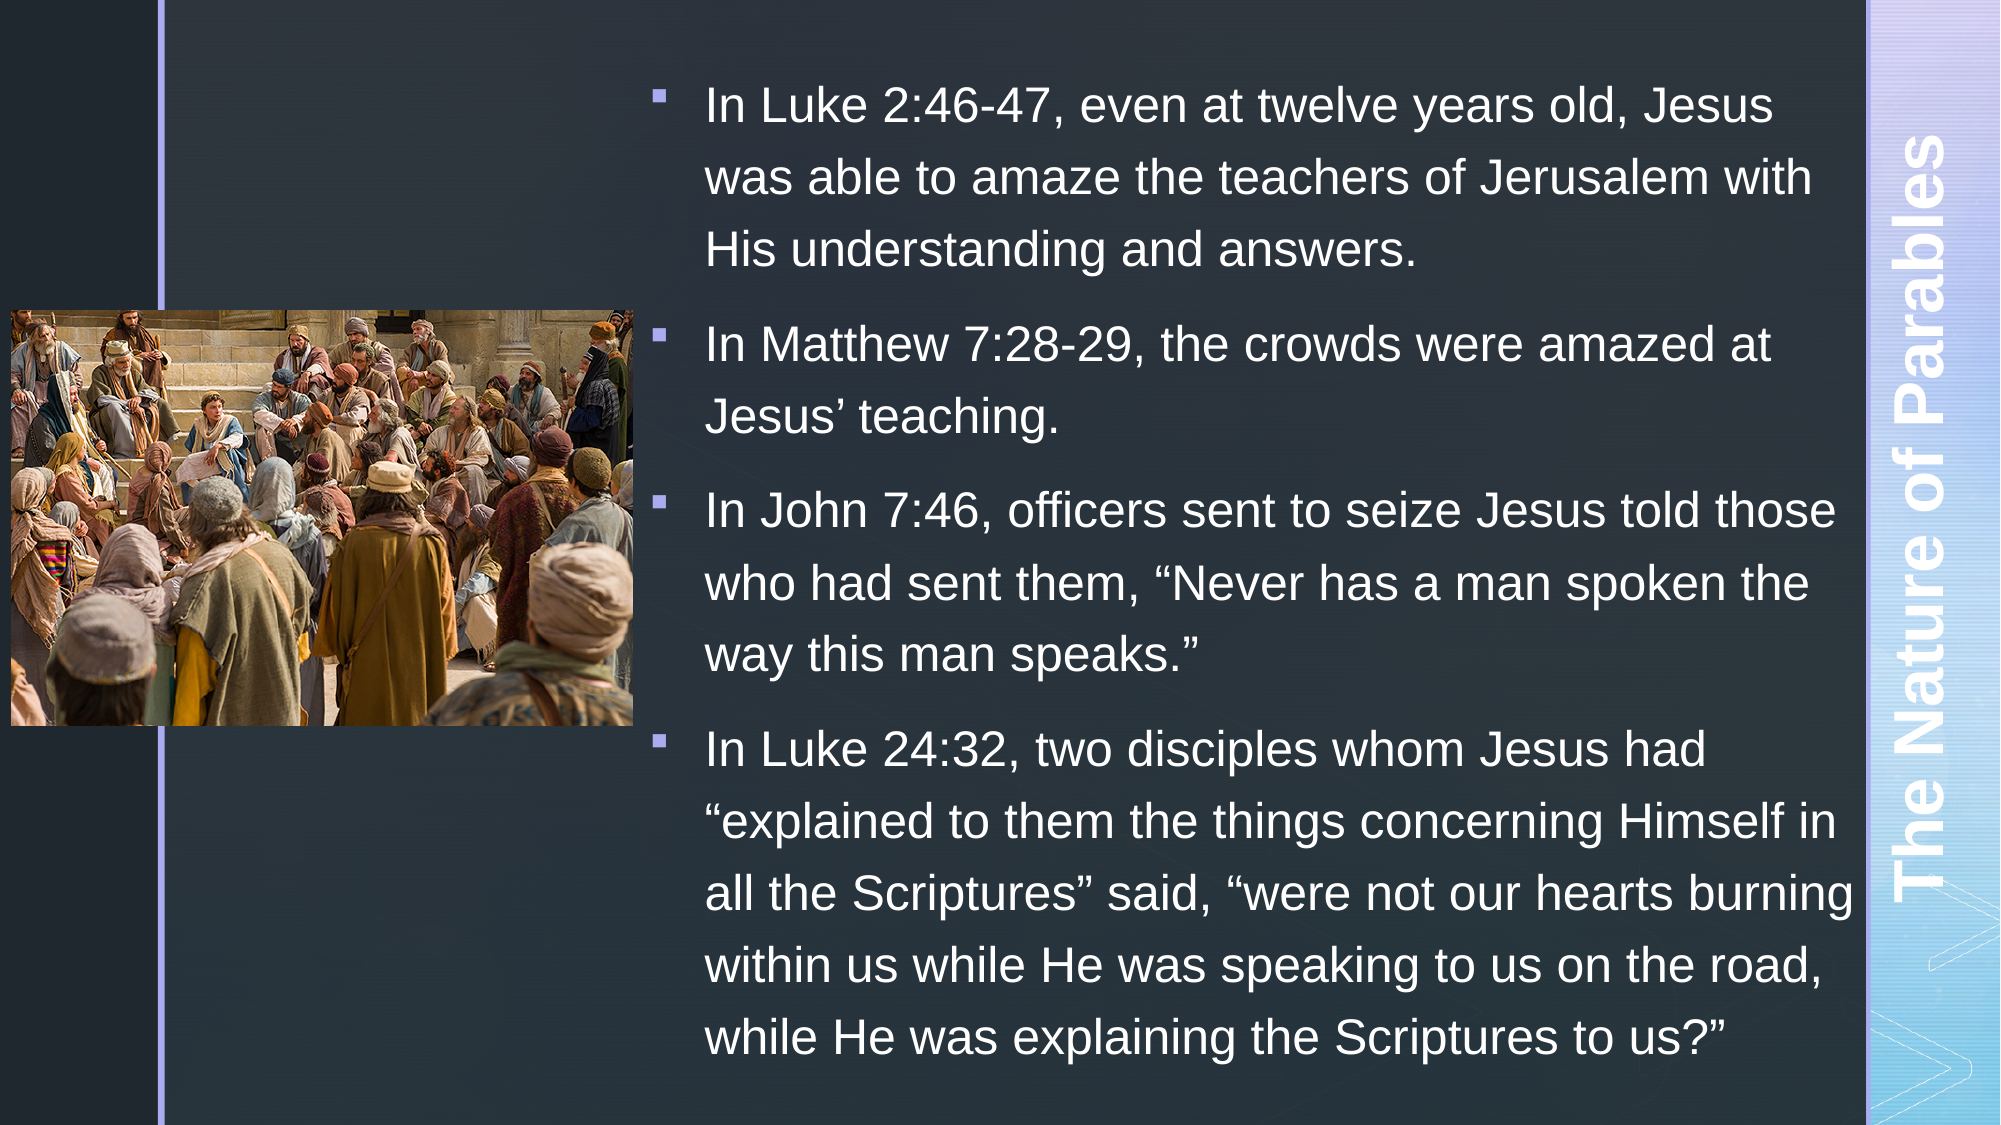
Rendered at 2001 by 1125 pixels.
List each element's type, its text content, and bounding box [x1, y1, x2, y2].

list In Luke 2:46-47, even at twelve years old, Jesus was able to amaze the teachers of Jerusalem with His understanding and answers. In Matthew 7:28-29, the crowds were amazed at Jesus’ teaching. In John 7:46, officers sent to seize Jesus told those who had sent them, “Never has a man spoken the way this man speaks.” In Luke 24:32, two disciples whom Jesus had “explained to them the things concerning Himself in all the Scriptures” said, “were not our hearts burning within us while He was speaking to us on the road, while He was explaining the Scriptures to us?” [633, 0, 1876, 1125]
title The Nature of Parables [1876, 0, 2000, 1125]
picture [11, 310, 634, 726]
